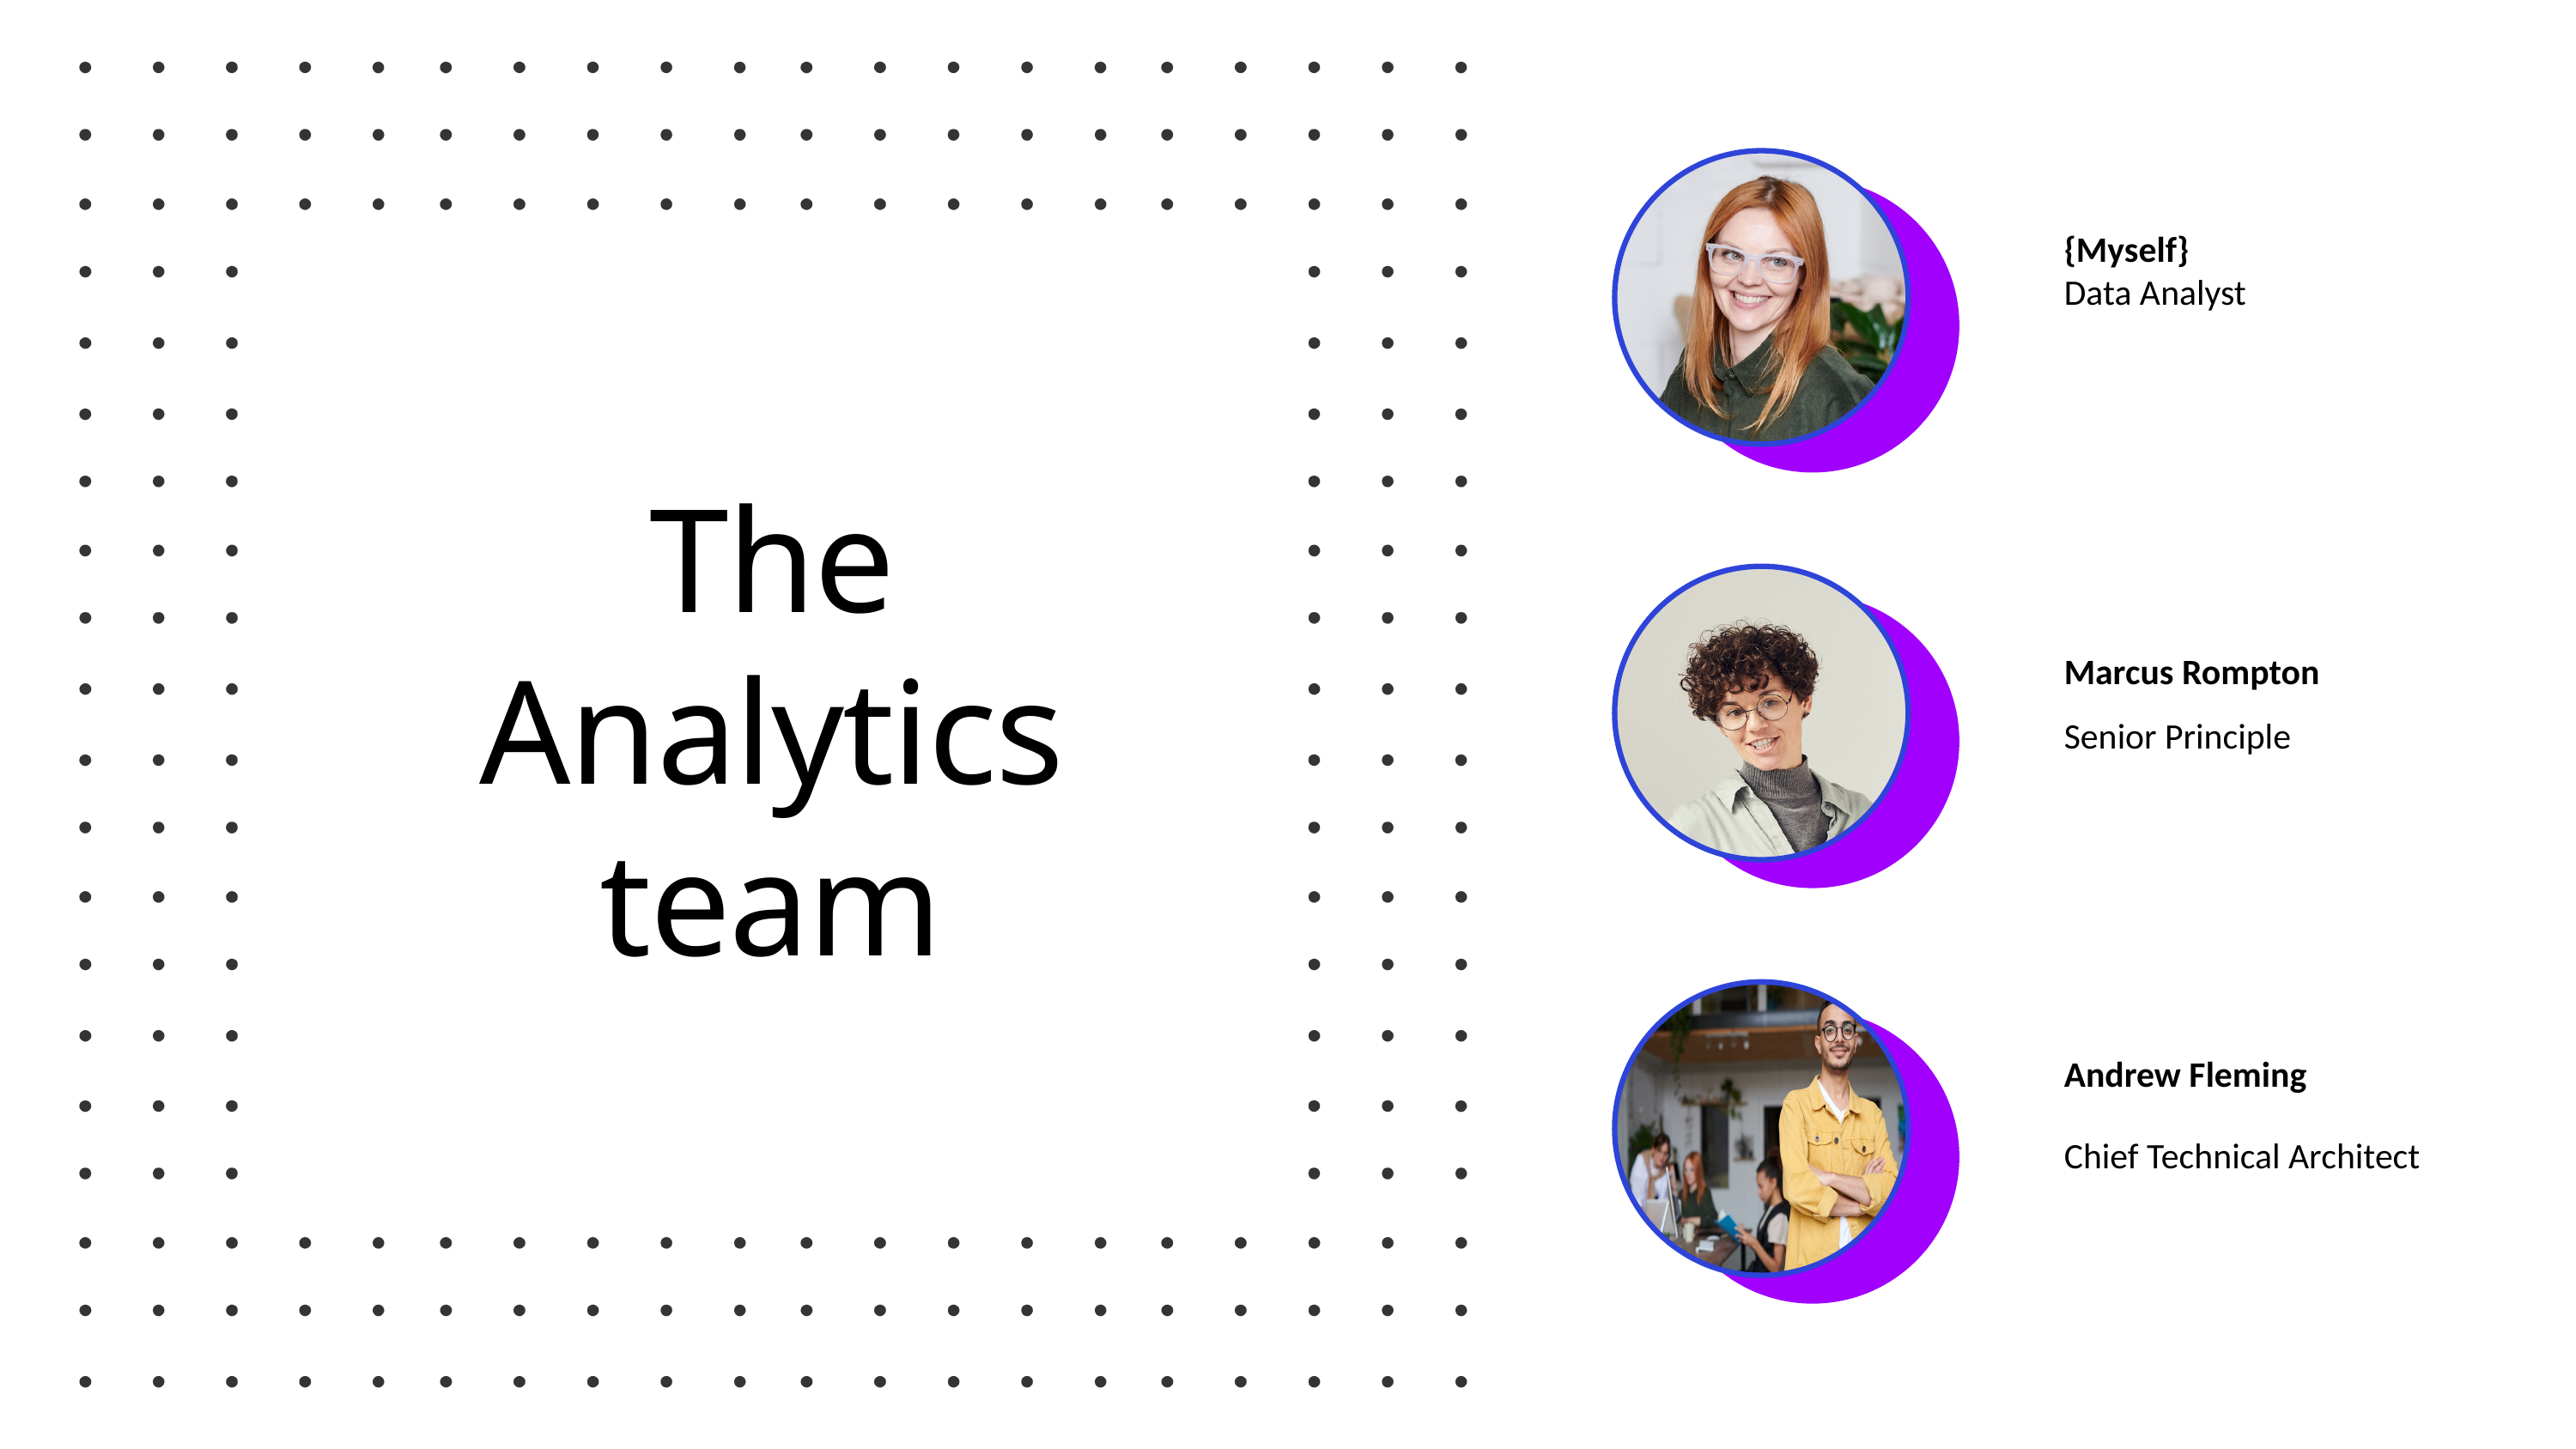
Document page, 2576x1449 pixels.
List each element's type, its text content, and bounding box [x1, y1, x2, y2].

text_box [1665, 1009, 1960, 1304]
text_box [70, 57, 1472, 1392]
text_box Marcus Rompton Senior Principle [2051, 621, 2373, 763]
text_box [1665, 594, 1960, 888]
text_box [1665, 179, 1960, 473]
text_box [1607, 563, 1916, 863]
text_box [1607, 144, 1916, 451]
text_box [1607, 975, 1916, 1282]
text_box {Myself} Data Analyst [2051, 198, 2417, 319]
text_box Andrew Fleming Chief Technical Architect [2051, 1045, 2458, 1183]
